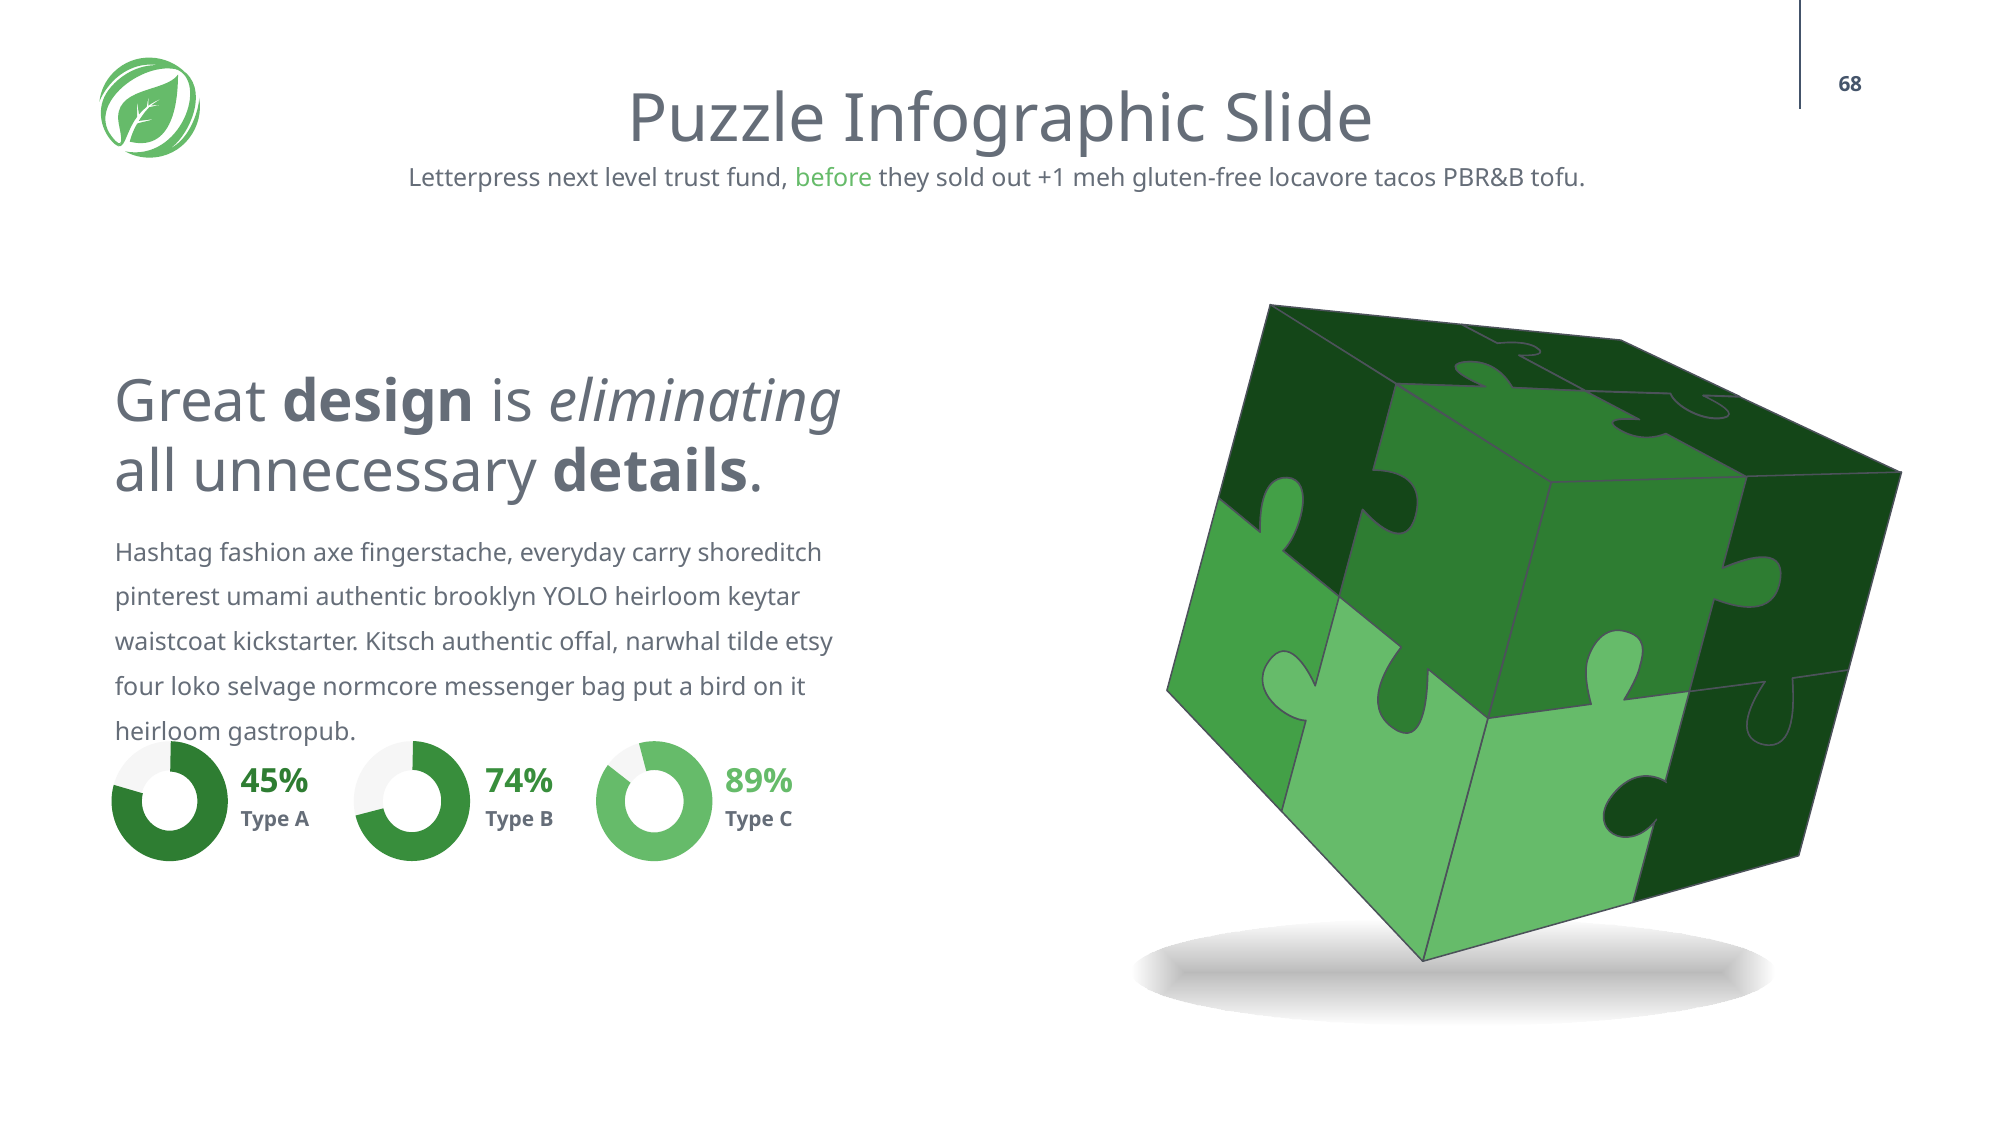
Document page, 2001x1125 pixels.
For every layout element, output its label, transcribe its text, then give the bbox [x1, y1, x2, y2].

text_box Hashtag fashion axe fingerstache, everyday carry shoreditch pinterest umami authentic brooklyn YOLO heirloom keytar waistcoat kickstarter. Kitsch authentic offal, narwhal tilde etsy four loko selvage normcore messenger bag put a bird on it heirloom gastropub. [100, 513, 899, 753]
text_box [353, 741, 560, 862]
text_box Puzzle Infographic Slide [381, 66, 1621, 162]
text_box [596, 741, 800, 862]
text_box Great design is eliminating all unnecessary details. [100, 356, 919, 511]
text_box Letterpress next level trust fund, before they sold out +1 meh gluten-free locavore tacos PBR&B tofu. [393, 154, 1609, 199]
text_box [111, 741, 315, 862]
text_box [1130, 314, 1905, 1026]
